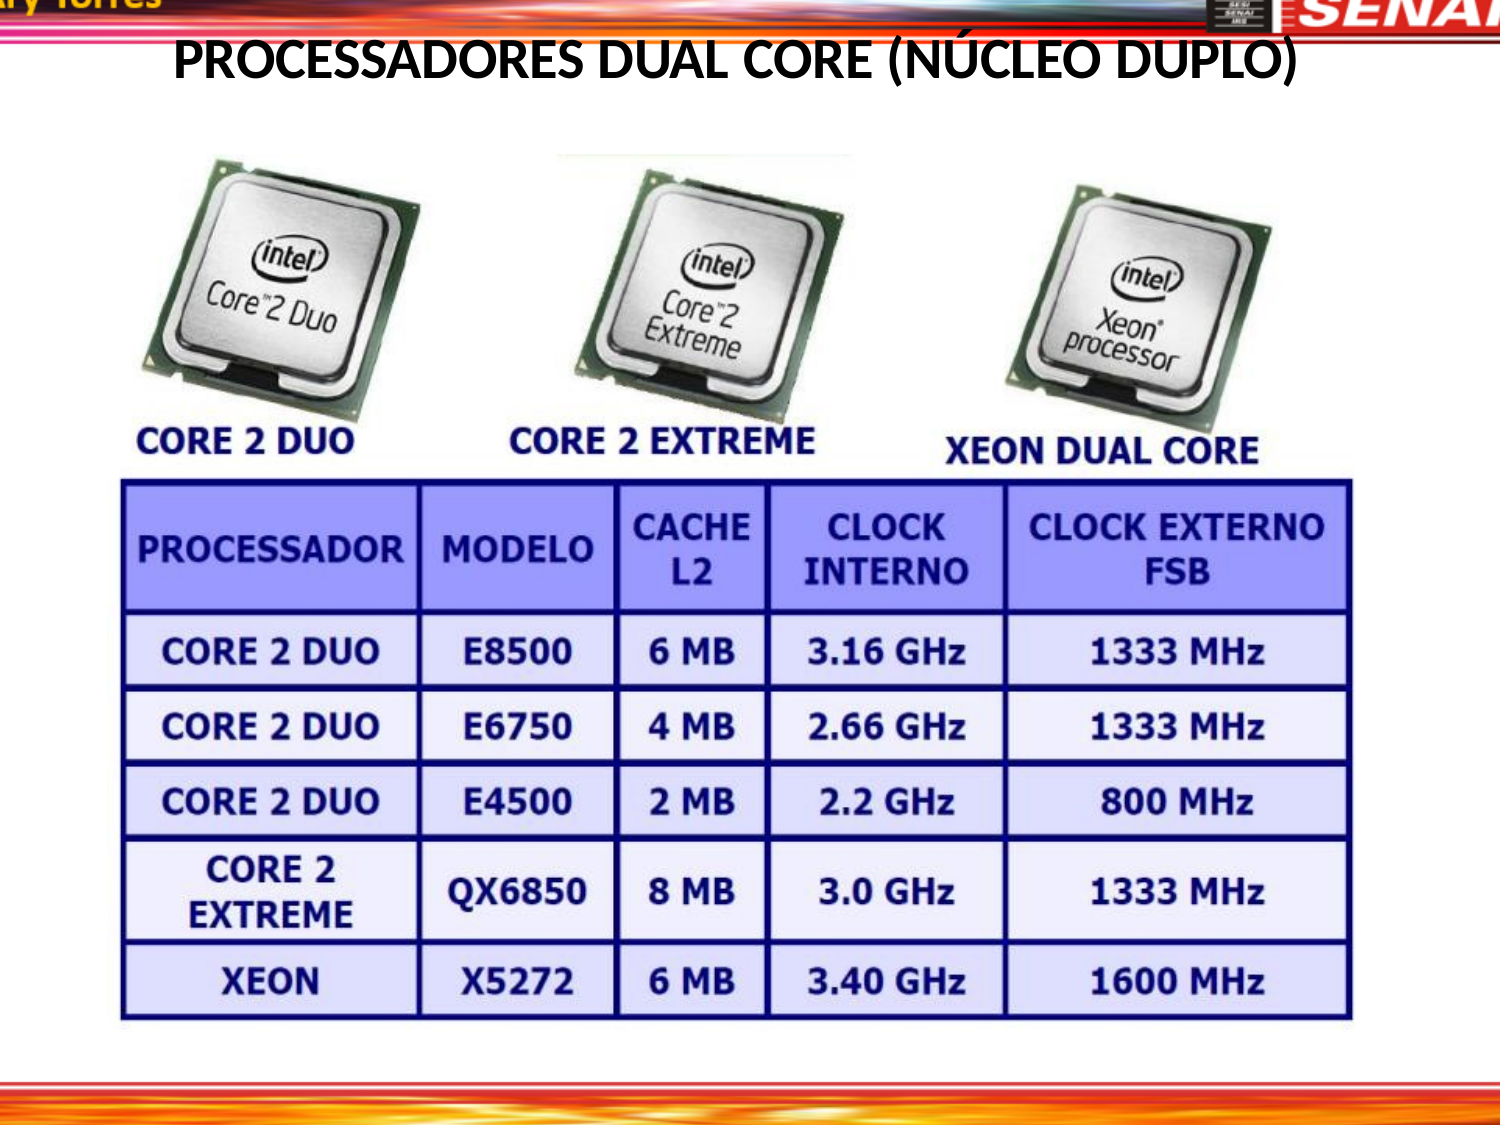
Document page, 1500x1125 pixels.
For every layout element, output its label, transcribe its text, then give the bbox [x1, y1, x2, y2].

title PROCESSADORES DUAL CORE (NÚCLEO DUPLO) [171, 17, 1313, 153]
picture [0, 0, 1500, 1125]
